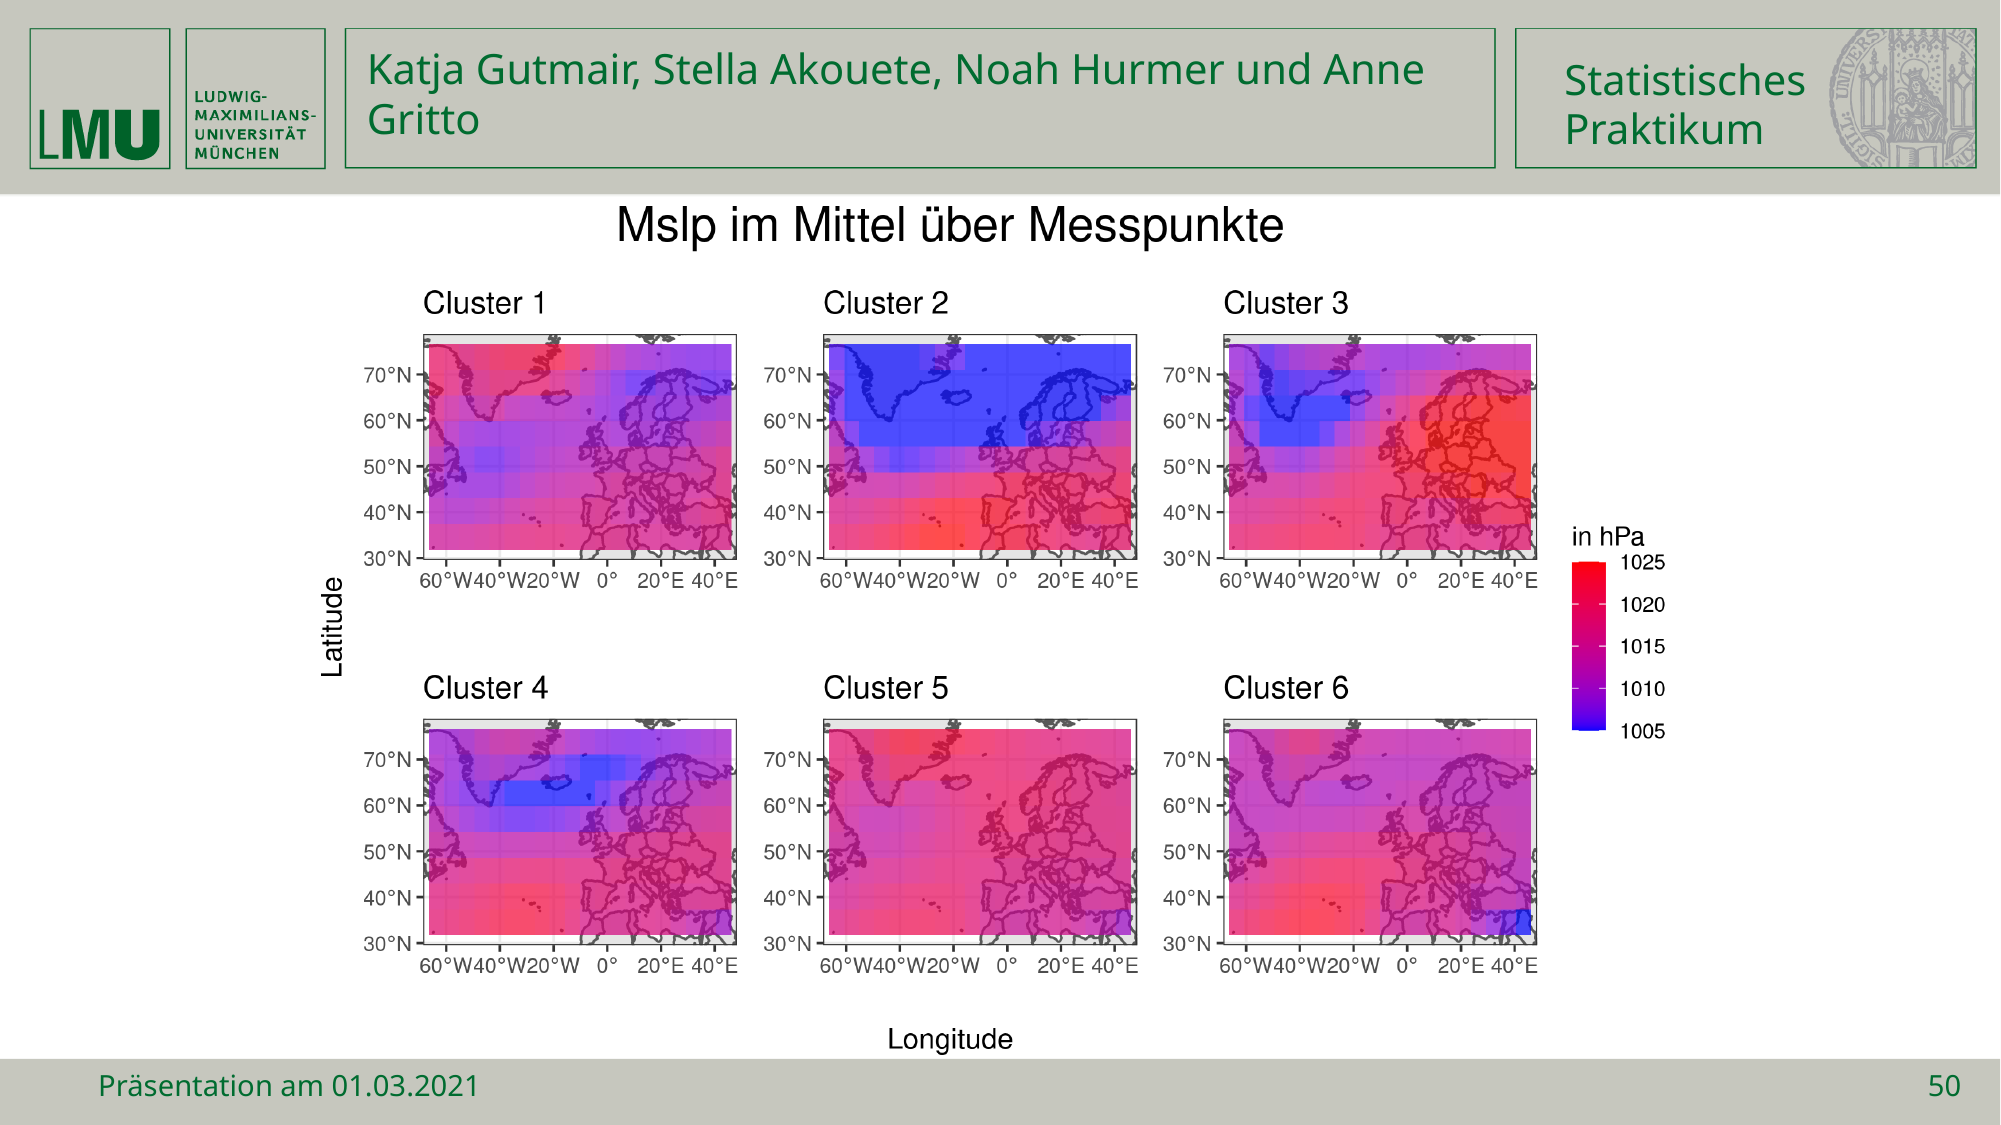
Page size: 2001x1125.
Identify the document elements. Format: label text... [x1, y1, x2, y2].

picture [0, 0, 2001, 1125]
picture [316, 197, 1684, 1058]
text_box Präsentation am 01.03.2021 [83, 1059, 1775, 1108]
text_box 50 [1803, 1059, 1977, 1108]
text_box [1525, 30, 1821, 161]
text_box Katja Gutmair, Stella Akouete, Noah Hurmer und Anne Gritto [352, 74, 1463, 150]
text_box Statistisches Praktikum [1549, 46, 1833, 161]
